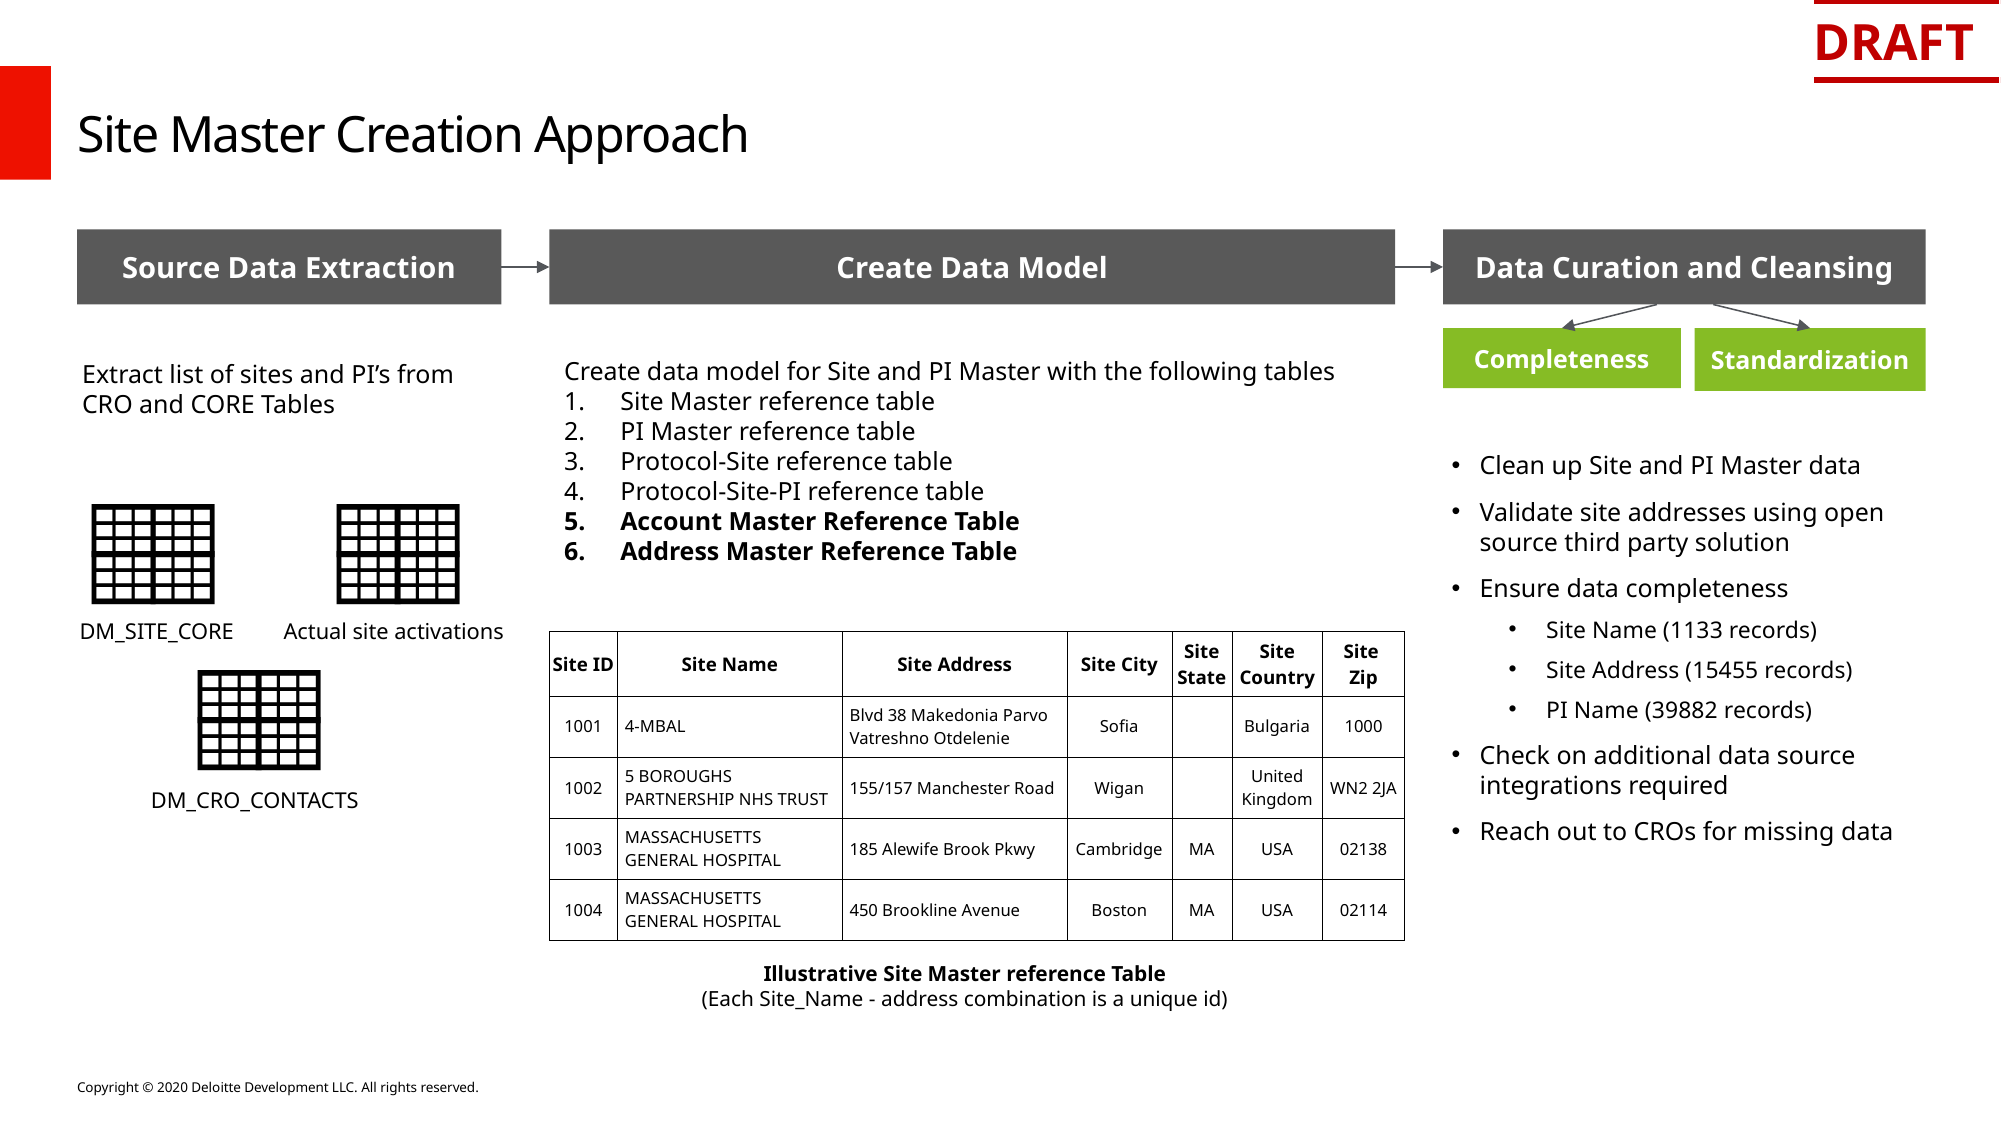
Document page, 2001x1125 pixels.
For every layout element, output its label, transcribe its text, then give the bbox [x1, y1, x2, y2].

table_cell WN2 2JA [1323, 758, 1404, 818]
table_cell MA [1173, 819, 1232, 879]
text_box Data Curation and Cleansing [1443, 229, 1926, 305]
table_header Site ID [550, 632, 617, 696]
table_cell 1003 [550, 819, 617, 879]
table_cell MASSACHUSETTS GENERAL HOSPITAL [618, 819, 842, 879]
table_cell United Kingdom [1233, 758, 1322, 818]
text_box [1561, 304, 1658, 329]
text_box Clean up Site and PI Master data Validate site addresses using open source third party solution Ensure data completeness Site Name (1133 records) Site Address (15455 records) PI Name (39882 records) Check on additional data source integrations required Reach out to CROs for missing data [1436, 442, 1927, 854]
text_box Create Data Model [549, 229, 1396, 305]
table_cell Boston [1068, 880, 1172, 940]
text_box DM_SITE_CORE [64, 609, 249, 651]
table_cell Blvd 38 Makedonia Parvo Vatreshno Otdelenie [843, 697, 1067, 757]
table_cell USA [1233, 819, 1322, 879]
table_header Site Address [843, 632, 1067, 696]
table_cell MA [1173, 880, 1232, 940]
text_box Actual site activations [268, 609, 520, 651]
table_cell 1000 [1323, 697, 1404, 757]
text_box DM_CRO_CONTACTS [135, 778, 374, 820]
text_box Illustrative Site Master reference Table (Each Site_Name - address combination is a unique id) [685, 946, 1244, 1025]
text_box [190, 651, 327, 790]
text_box Extract list of sites and PI’s from CRO and CORE Tables [67, 351, 502, 426]
text_box Site Master Creation Approach [77, 97, 1923, 160]
table_cell 02114 [1323, 880, 1404, 940]
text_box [1713, 304, 1811, 329]
table_cell USA [1233, 880, 1322, 940]
table_cell 5 BOROUGHS PARTNERSHIP NHS TRUST [618, 758, 842, 818]
table_cell Wigan [1068, 758, 1172, 818]
table_cell 02138 [1323, 819, 1404, 879]
table_cell 450 Brookline Avenue [843, 880, 1067, 940]
table_cell 1001 [550, 697, 617, 757]
table_cell [1173, 758, 1232, 818]
table_cell 185 Alewife Brook Pkwy [843, 819, 1067, 879]
table_header Site Zip [1323, 632, 1404, 696]
table_header Site City [1068, 632, 1172, 696]
table_header Site State [1173, 632, 1232, 696]
table_header Site Name [618, 632, 842, 696]
table_cell Sofia [1068, 697, 1172, 757]
text_box Create data model for Site and PI Master with the following tables Site Master reference table PI Master reference table Protocol-Site reference table Protocol-Site-PI reference table Account Master Reference Table Address Master Reference Table [549, 348, 1396, 573]
table_cell [1173, 697, 1232, 757]
table_cell 1002 [550, 758, 617, 818]
table_cell Bulgaria [1233, 697, 1322, 757]
table_cell 155/157 Manchester Road [843, 758, 1067, 818]
table_header Site Country [1233, 632, 1322, 696]
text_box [85, 485, 221, 624]
text_box Standardization [1694, 328, 1926, 391]
text_box Completeness [1443, 328, 1681, 389]
text_box Source Data Extraction [77, 229, 502, 305]
table_cell 1004 [550, 880, 617, 940]
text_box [330, 485, 466, 624]
table_cell MASSACHUSETTS GENERAL HOSPITAL [618, 880, 842, 940]
table_cell 4-MBAL [618, 697, 842, 757]
table_cell Cambridge [1068, 819, 1172, 879]
